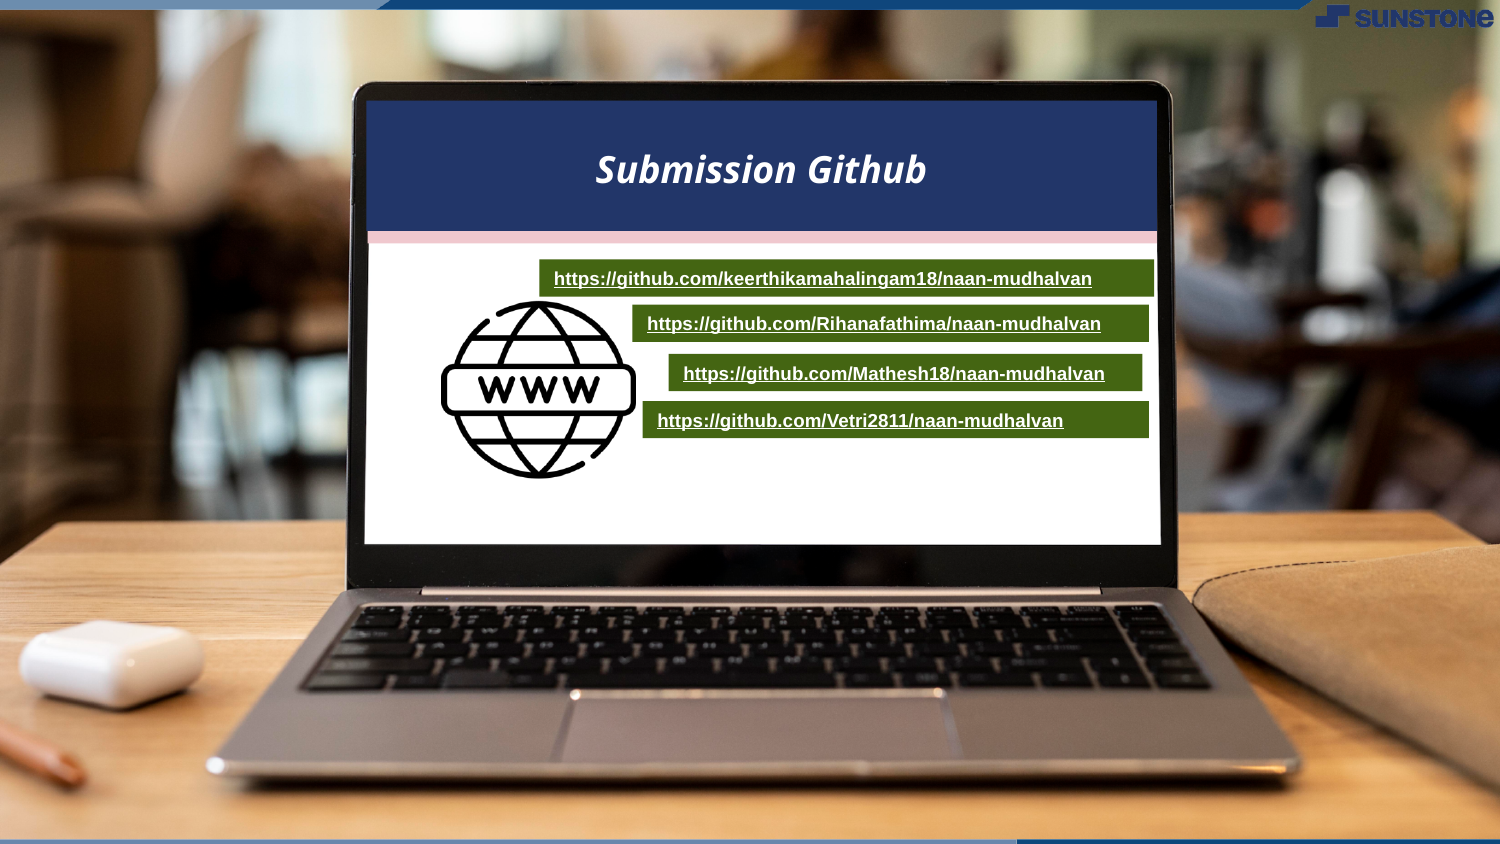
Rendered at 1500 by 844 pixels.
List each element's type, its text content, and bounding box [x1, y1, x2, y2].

text_box https://github.com/keerthikamahalingam18/naan-mudhalvan [539, 259, 1155, 297]
text_box https://github.com/Mathesh18/naan-mudhalvan [668, 353, 1143, 392]
text_box https://github.com/Vetri2811/naan-mudhalvan [642, 401, 1149, 439]
text_box https://github.com/Rihanafathima/naan-mudhalvan [632, 304, 1149, 342]
list Submission Github [432, 131, 1091, 206]
picture [0, 0, 1500, 844]
